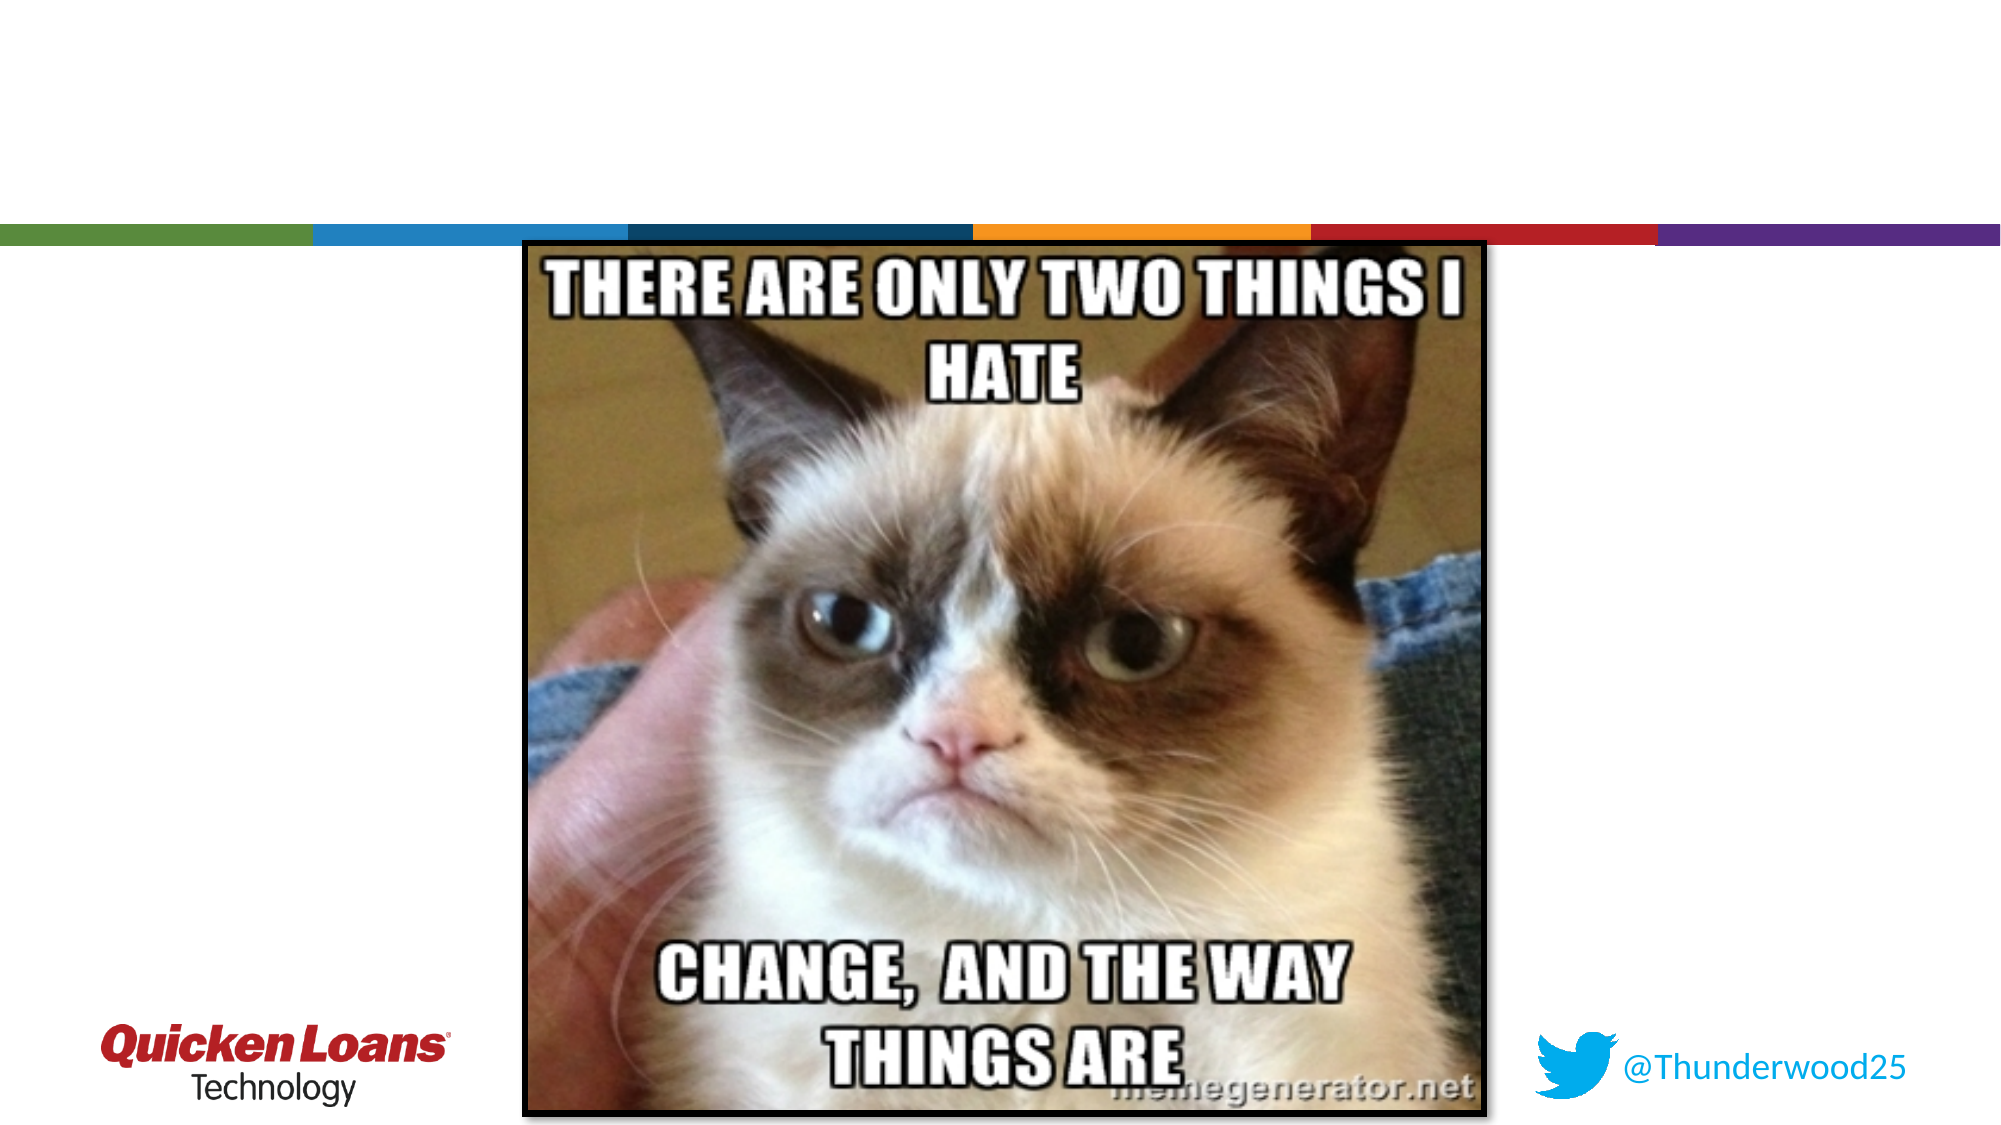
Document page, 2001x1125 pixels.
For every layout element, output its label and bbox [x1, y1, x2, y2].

picture [1524, 1013, 1629, 1117]
picture [101, 1024, 451, 1107]
picture [528, 245, 1481, 1111]
